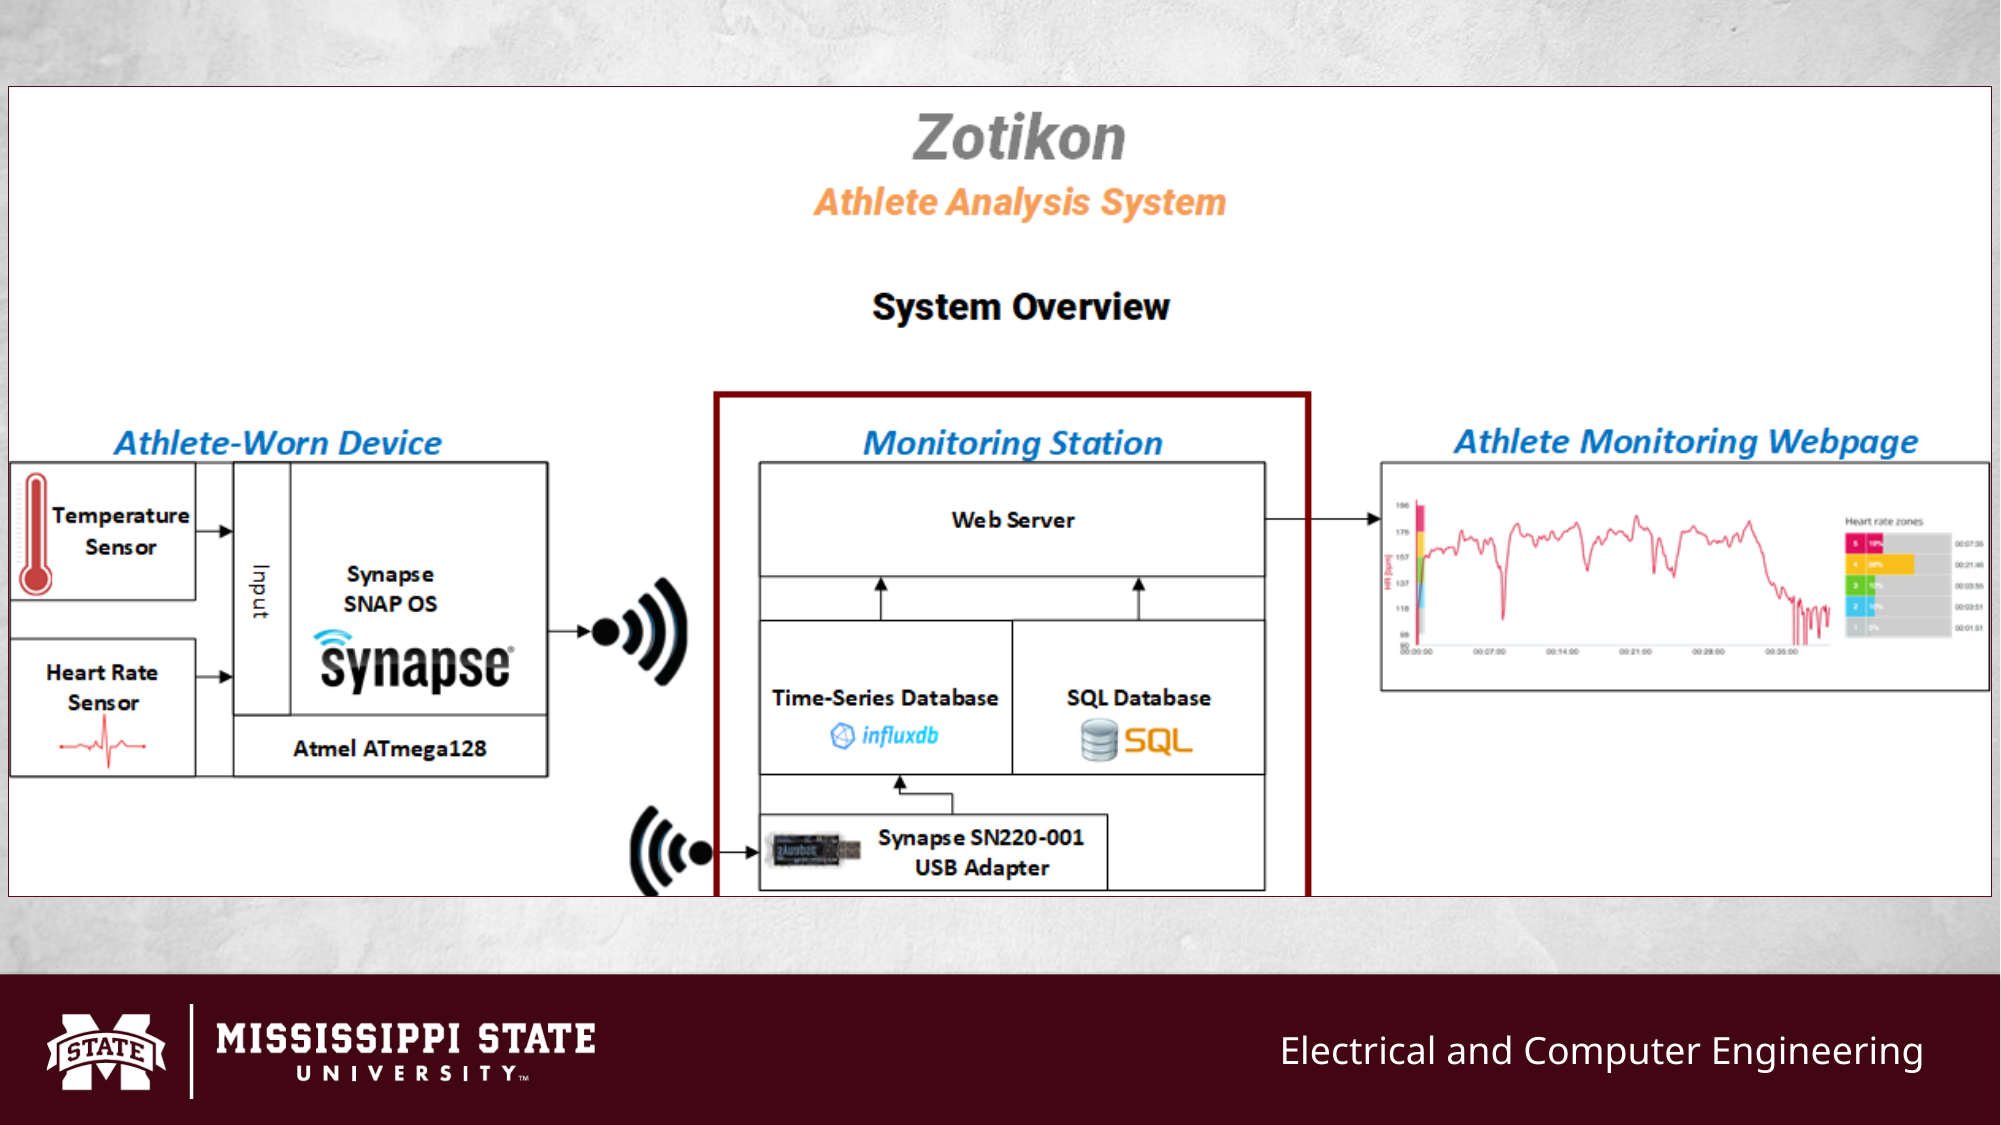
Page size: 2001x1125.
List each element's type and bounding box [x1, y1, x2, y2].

picture [8, 86, 1992, 897]
